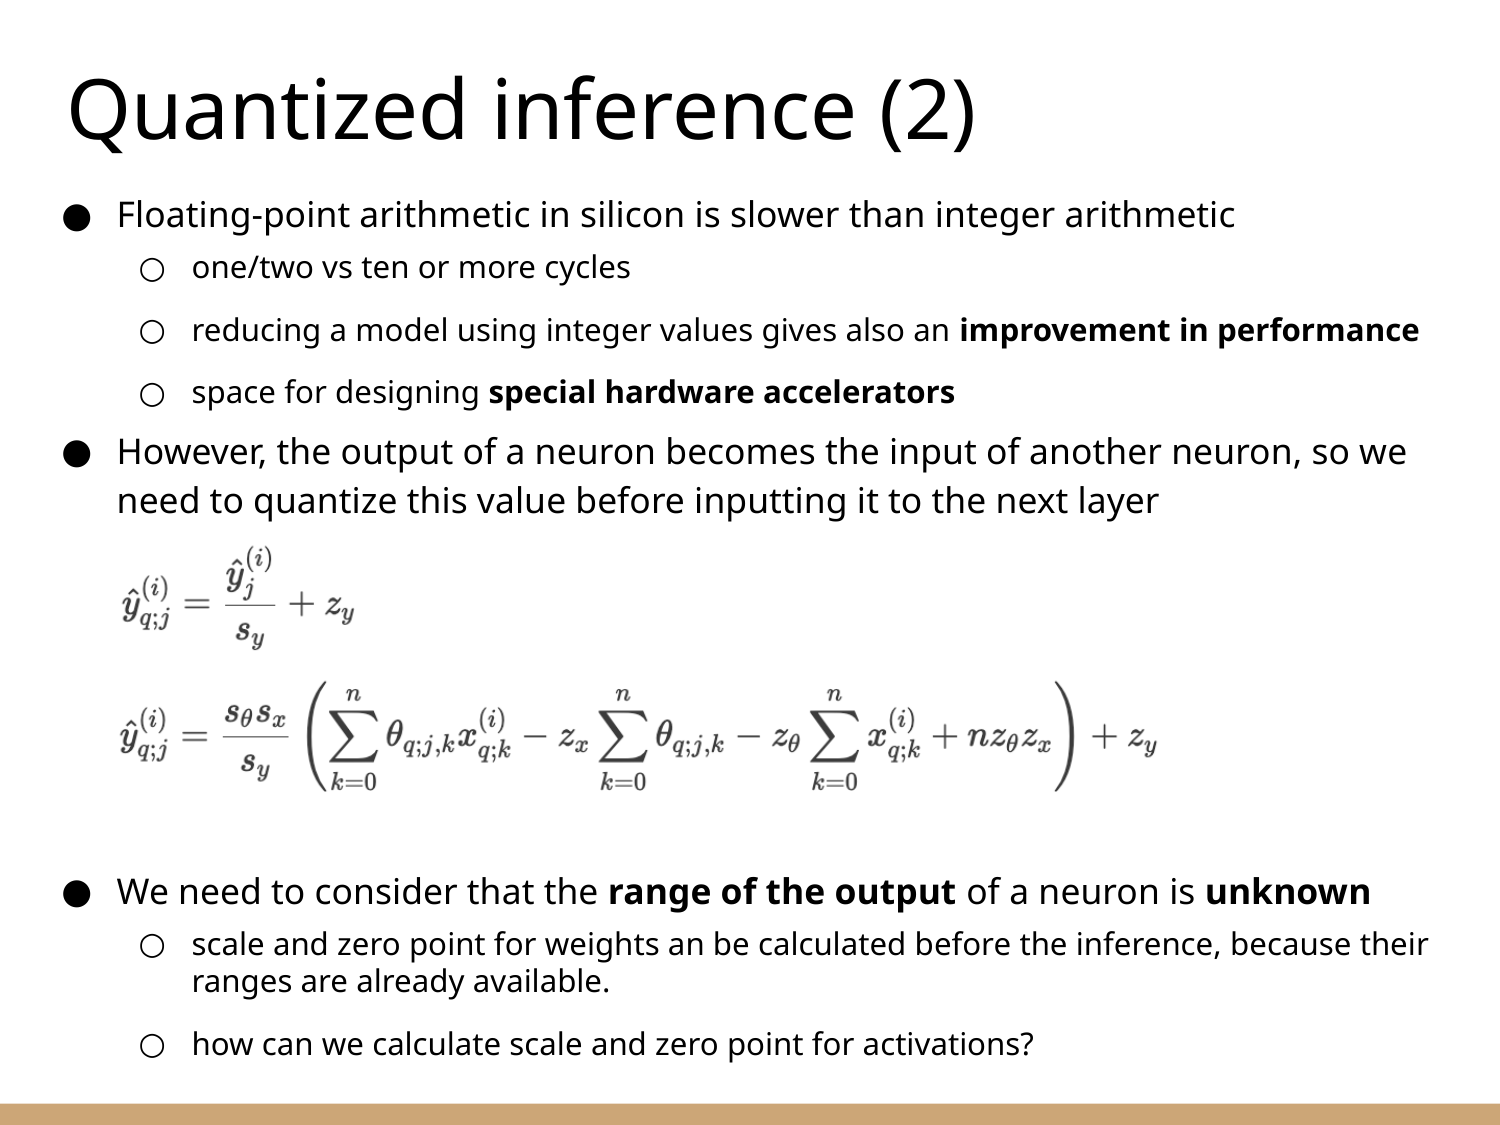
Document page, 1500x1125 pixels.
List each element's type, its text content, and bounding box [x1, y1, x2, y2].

list Floating-point arithmetic in silicon is slower than integer arithmetic one/two vs ten or more cycles reducing a model using integer values gives also an improvement in performance space for designing special hardware accelerators However, the output of a neuron becomes the input of another neuron, so we need to quantize this value before inputting it to the next layer We need to consider that the range of the output of a neuron is unknown scale and zero point for weights an be calculated before the inference, because their ranges are already available. how can we calculate scale and zero point for activations? [26, 171, 1474, 1083]
title Quantized inference (2) [51, 69, 1449, 171]
picture [105, 532, 1177, 813]
